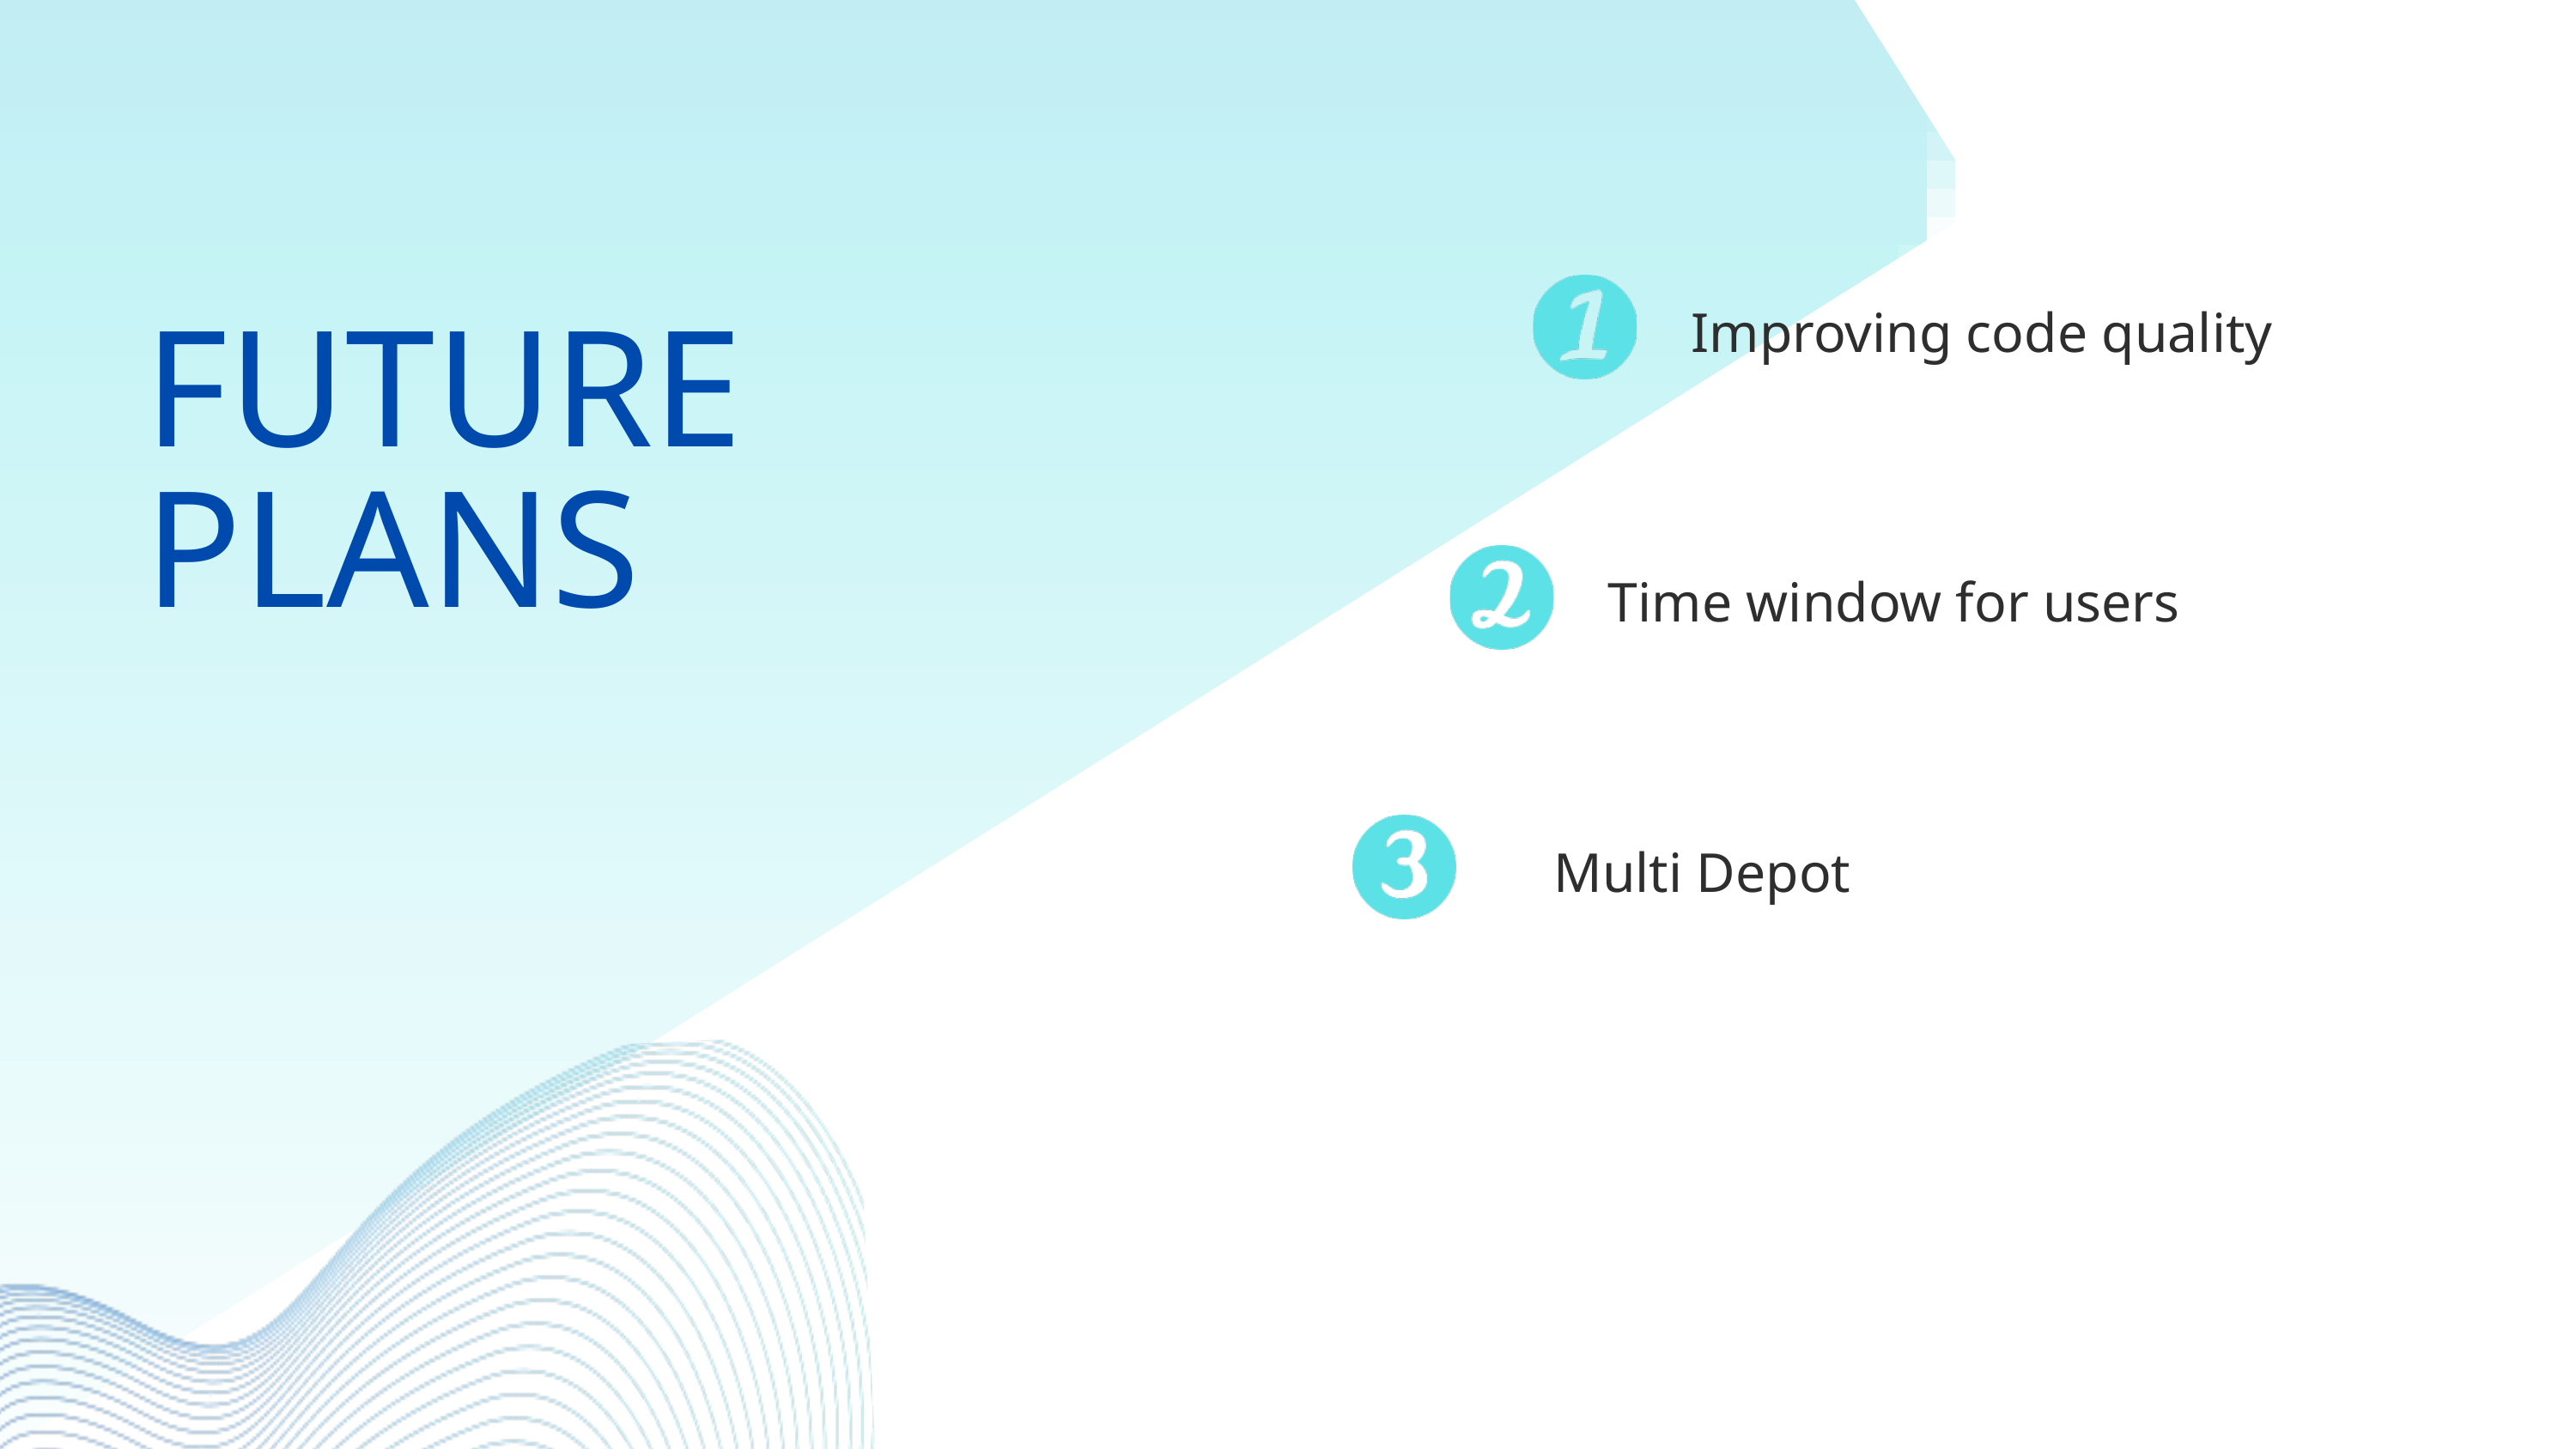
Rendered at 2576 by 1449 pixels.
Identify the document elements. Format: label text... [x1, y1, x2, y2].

text_box Time window for users [1607, 557, 2348, 634]
text_box [0, 1033, 876, 1449]
text_box [1533, 275, 1637, 379]
text_box [1352, 815, 1456, 919]
text_box Improving code quality [1691, 288, 2432, 363]
text_box [0, 0, 1984, 1072]
text_box [1449, 545, 1554, 650]
text_box FUTURE PLANS [144, 318, 1353, 640]
text_box Multi Depot [1553, 828, 2293, 903]
